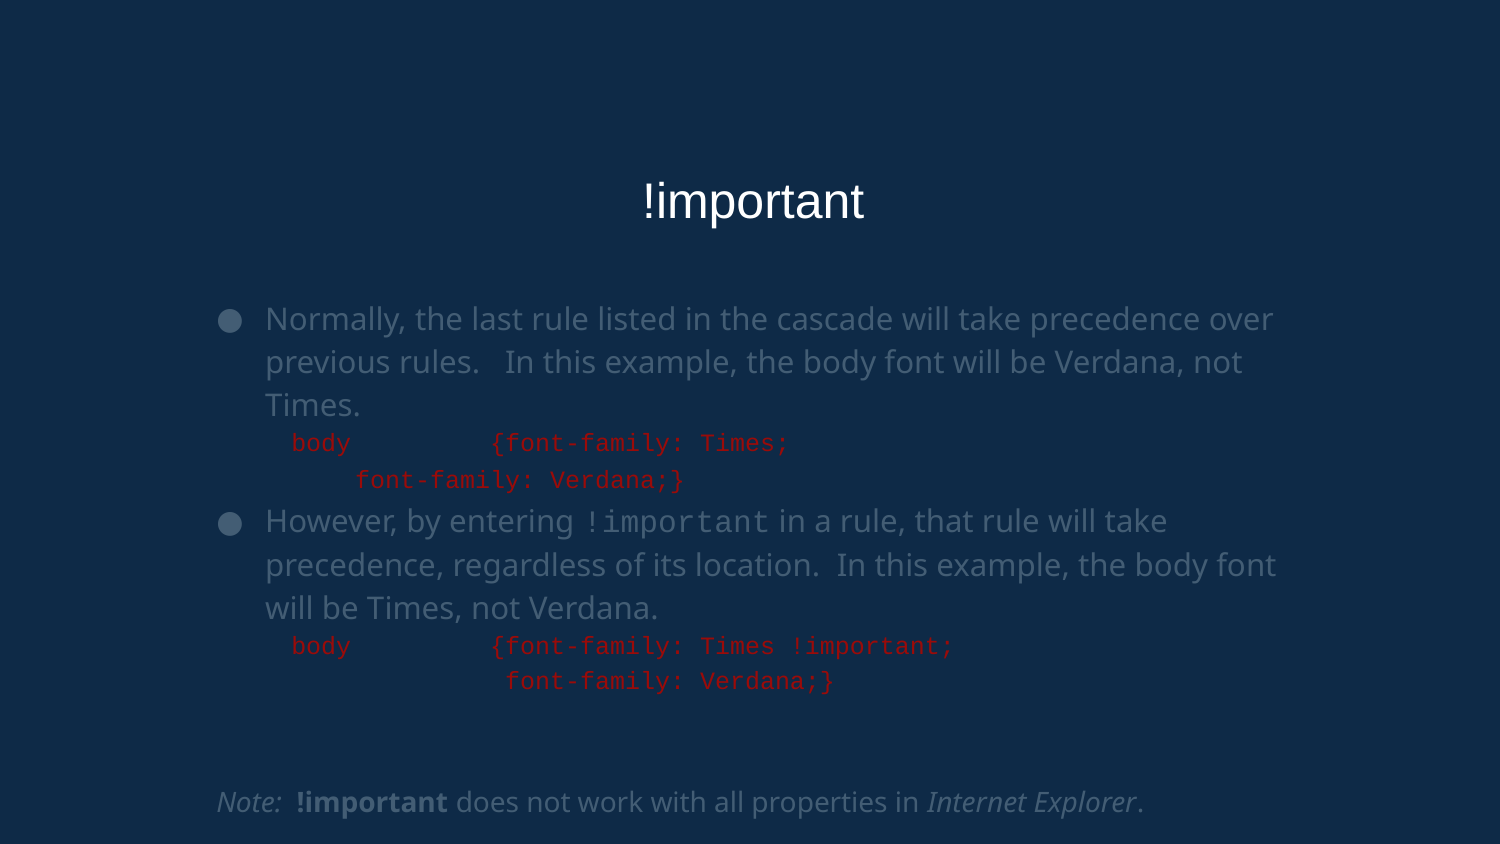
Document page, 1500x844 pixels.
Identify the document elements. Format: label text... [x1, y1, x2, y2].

list Normally, the last rule listed in the cascade will take precedence over previous rules. In this example, the body font will be Verdana, not Times. body {font-family: Times; font-family: Verdana;} However, by entering !important in a rule, that rule will take precedence, regardless of its location. In this example, the body font will be Times, not Verdana. body {font-family: Times !important; font-family: Verdana;} Note: !important does not work with all properties in Internet Explorer. [175, 278, 1332, 689]
title !important [175, 153, 1332, 233]
